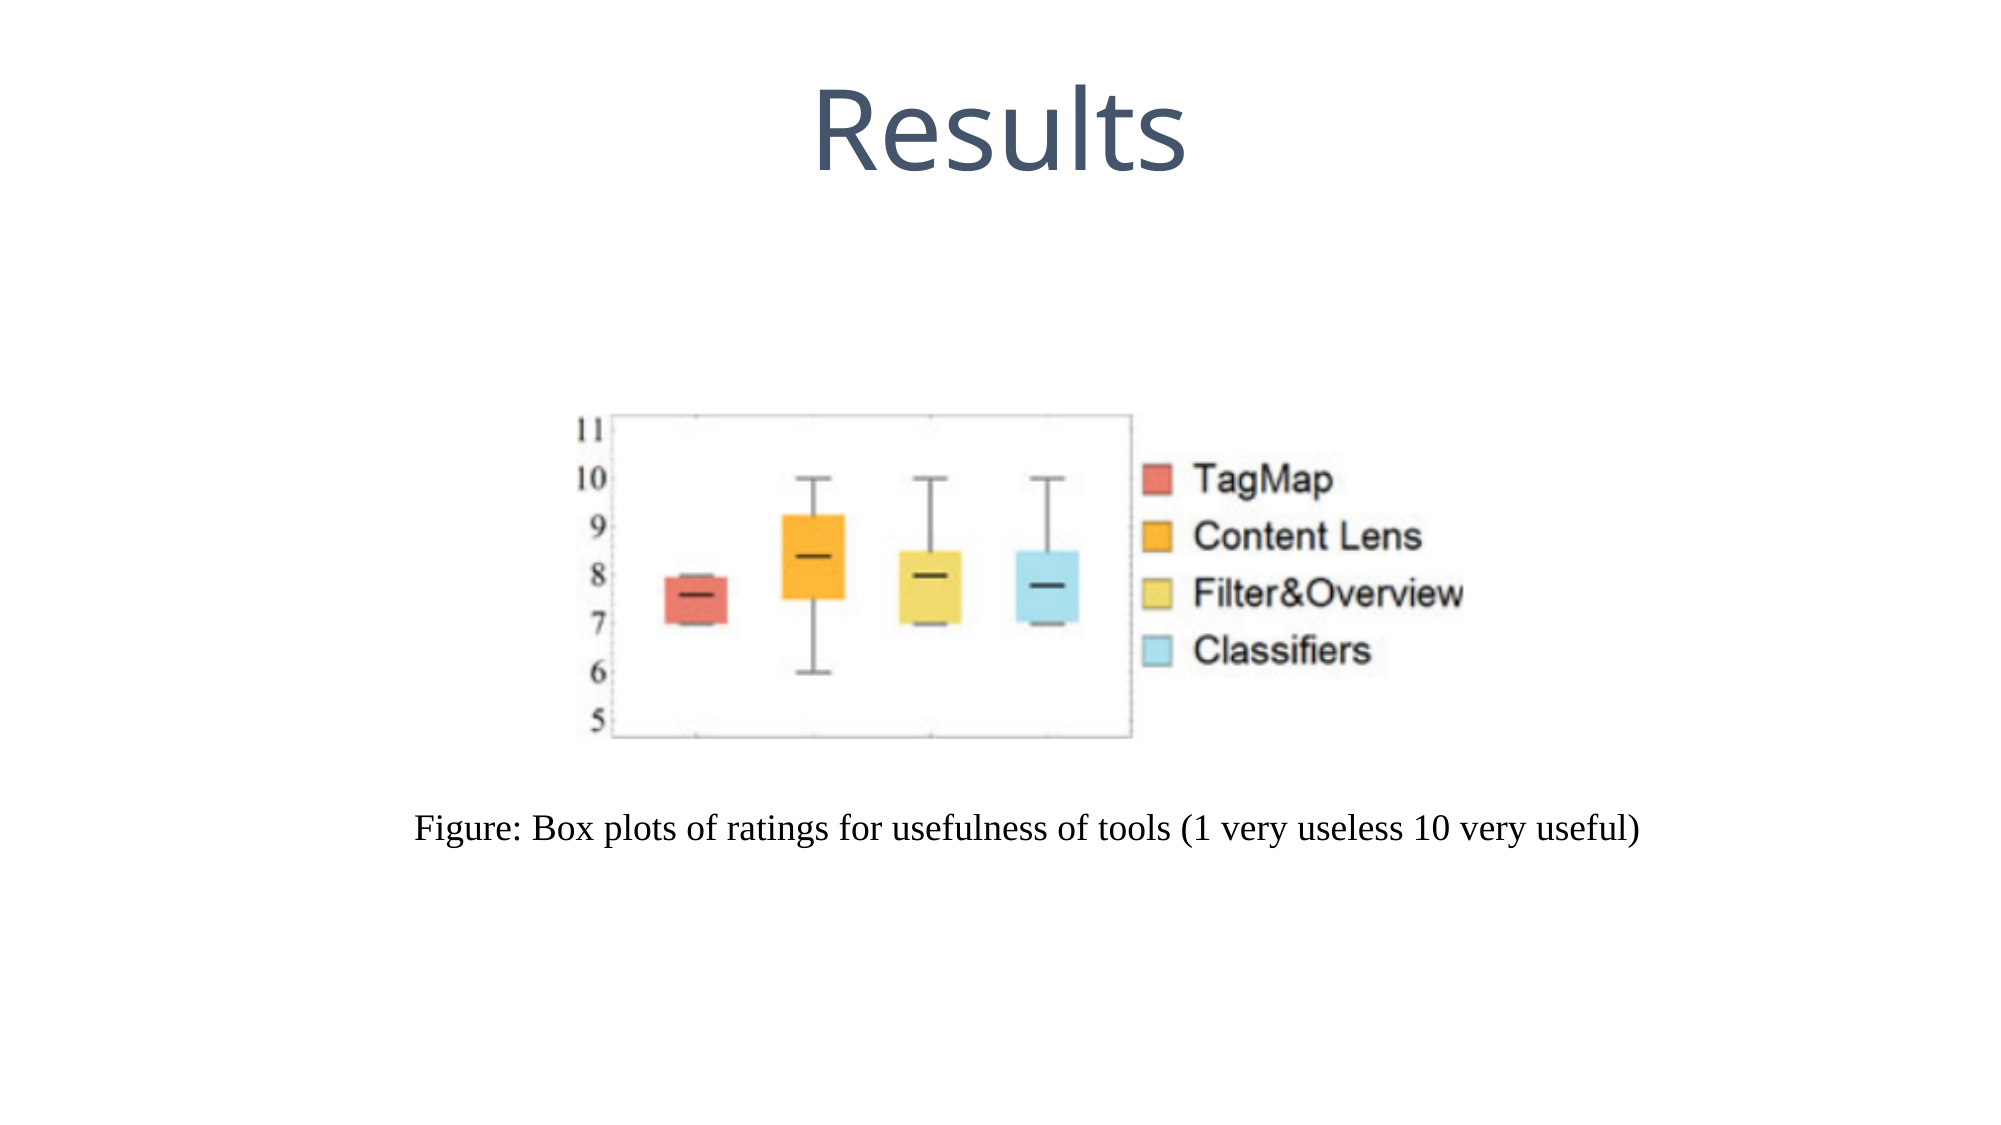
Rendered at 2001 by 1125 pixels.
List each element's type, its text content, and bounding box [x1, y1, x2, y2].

title Results [99, 0, 1900, 200]
text_box Figure: Box plots of ratings for usefulness of tools (1 very useless 10 very useful) [399, 795, 1768, 856]
picture [495, 359, 1505, 763]
